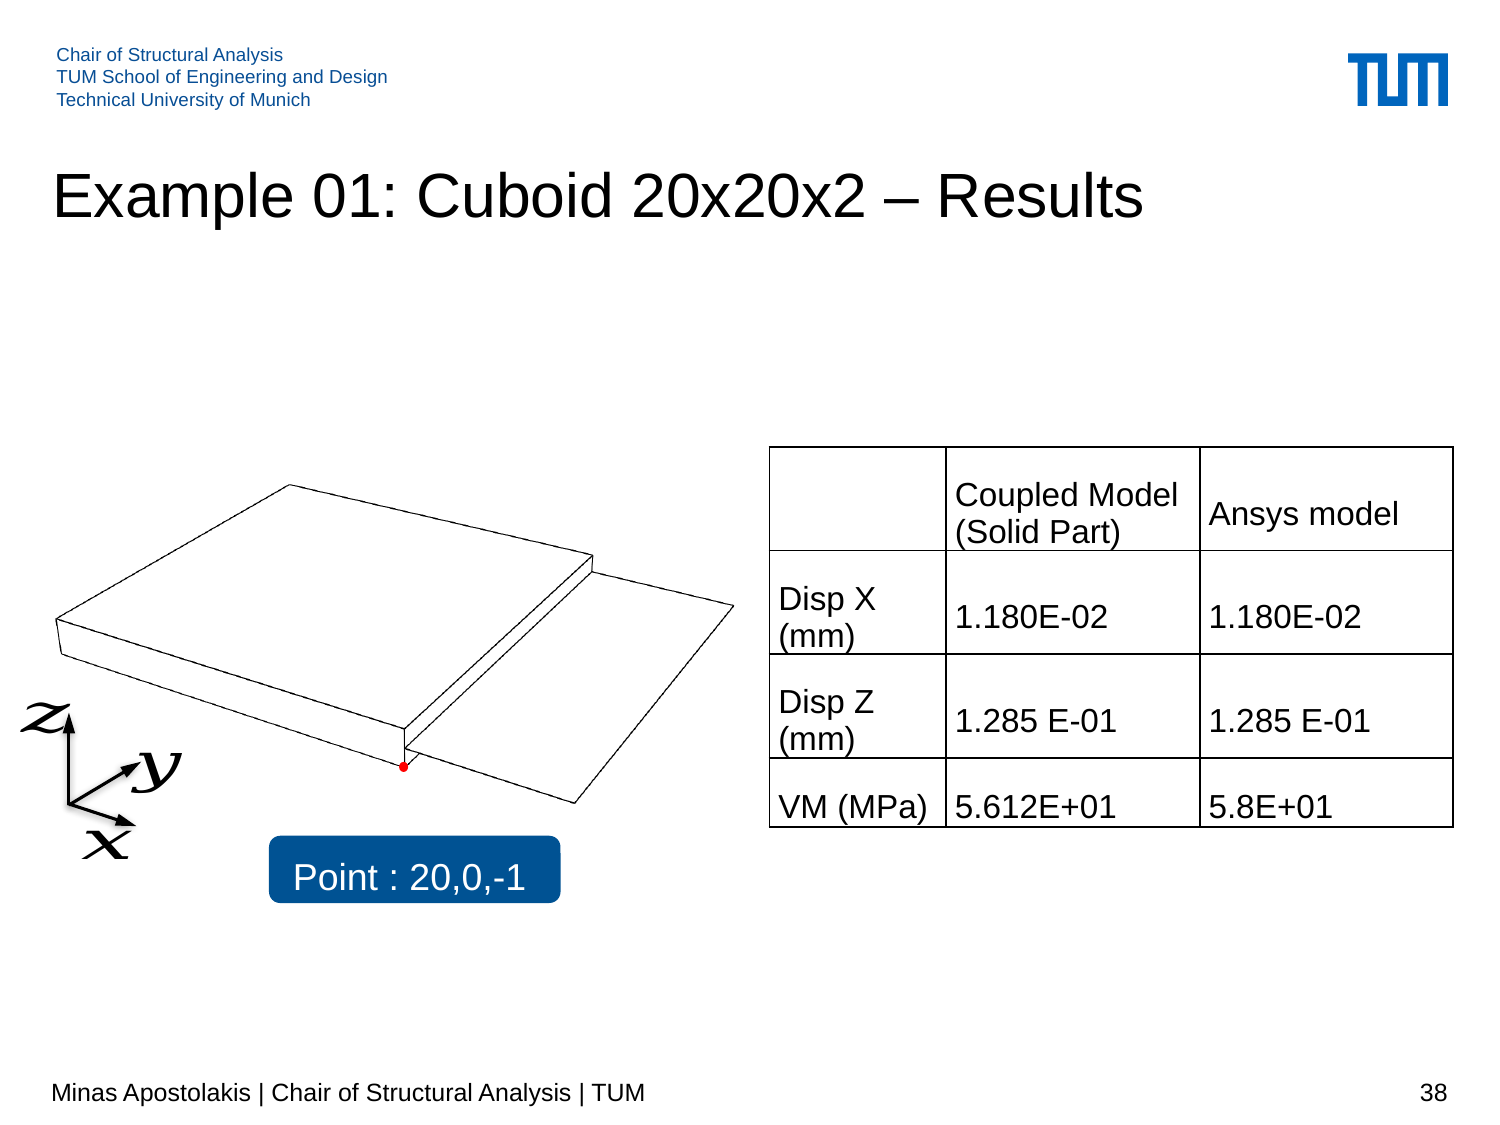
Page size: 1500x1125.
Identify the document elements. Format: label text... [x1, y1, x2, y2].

table_cell 5.612E+01 [947, 759, 1199, 826]
table_cell 1.285 E-01 [1201, 655, 1452, 757]
title Example 01: Cuboid 20x20x2 – Results [52, 162, 1449, 231]
table_cell VM (MPa) [770, 759, 945, 826]
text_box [15, 684, 190, 873]
text_box Point : 20,0,-1 [266, 833, 563, 906]
footer Minas Apostolakis | Chair of Structural Analysis | TUM [51, 1061, 1111, 1122]
picture [34, 420, 751, 819]
table_cell Disp X (mm) [770, 551, 945, 653]
slide_number 38 [1111, 1061, 1448, 1122]
table_cell 1.180E-02 [1201, 551, 1452, 653]
table_cell Disp Z (mm) [770, 655, 945, 757]
table_header Coupled Model (Solid Part) [947, 448, 1199, 550]
table_cell 1.285 E-01 [947, 655, 1199, 757]
table_header [770, 448, 945, 550]
table_header Ansys model [1201, 448, 1452, 550]
table_cell 1.180E-02 [947, 551, 1199, 653]
table_cell 5.8E+01 [1201, 759, 1452, 826]
